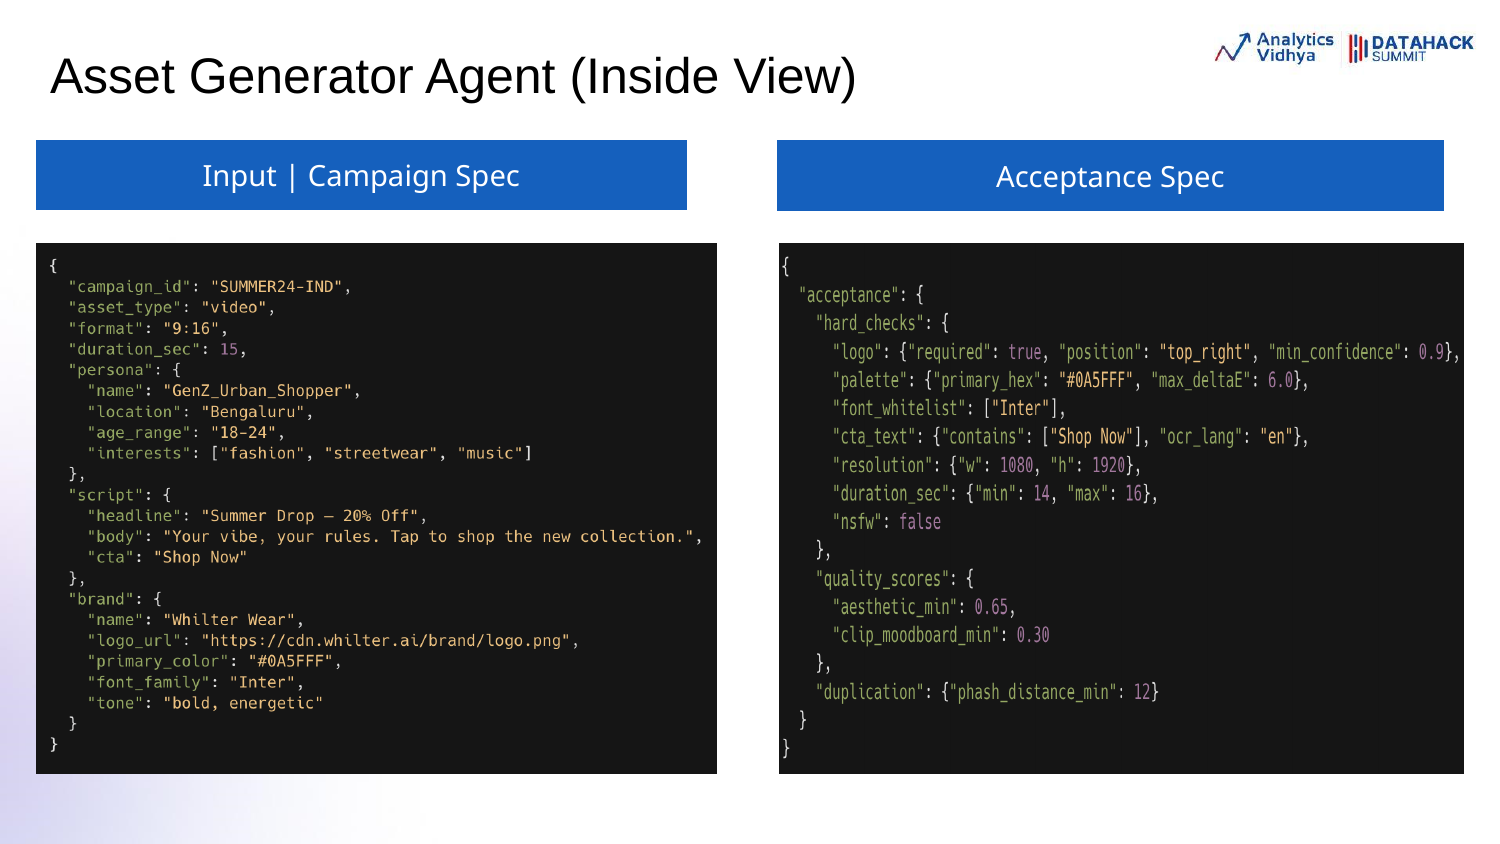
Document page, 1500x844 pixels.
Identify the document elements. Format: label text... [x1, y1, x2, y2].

text_box Asset Generator Agent (Inside View) [35, 28, 1171, 179]
text_box Input | Campaign Spec [36, 140, 687, 210]
picture [0, 0, 1500, 844]
text_box Acceptance Spec [777, 140, 1444, 211]
